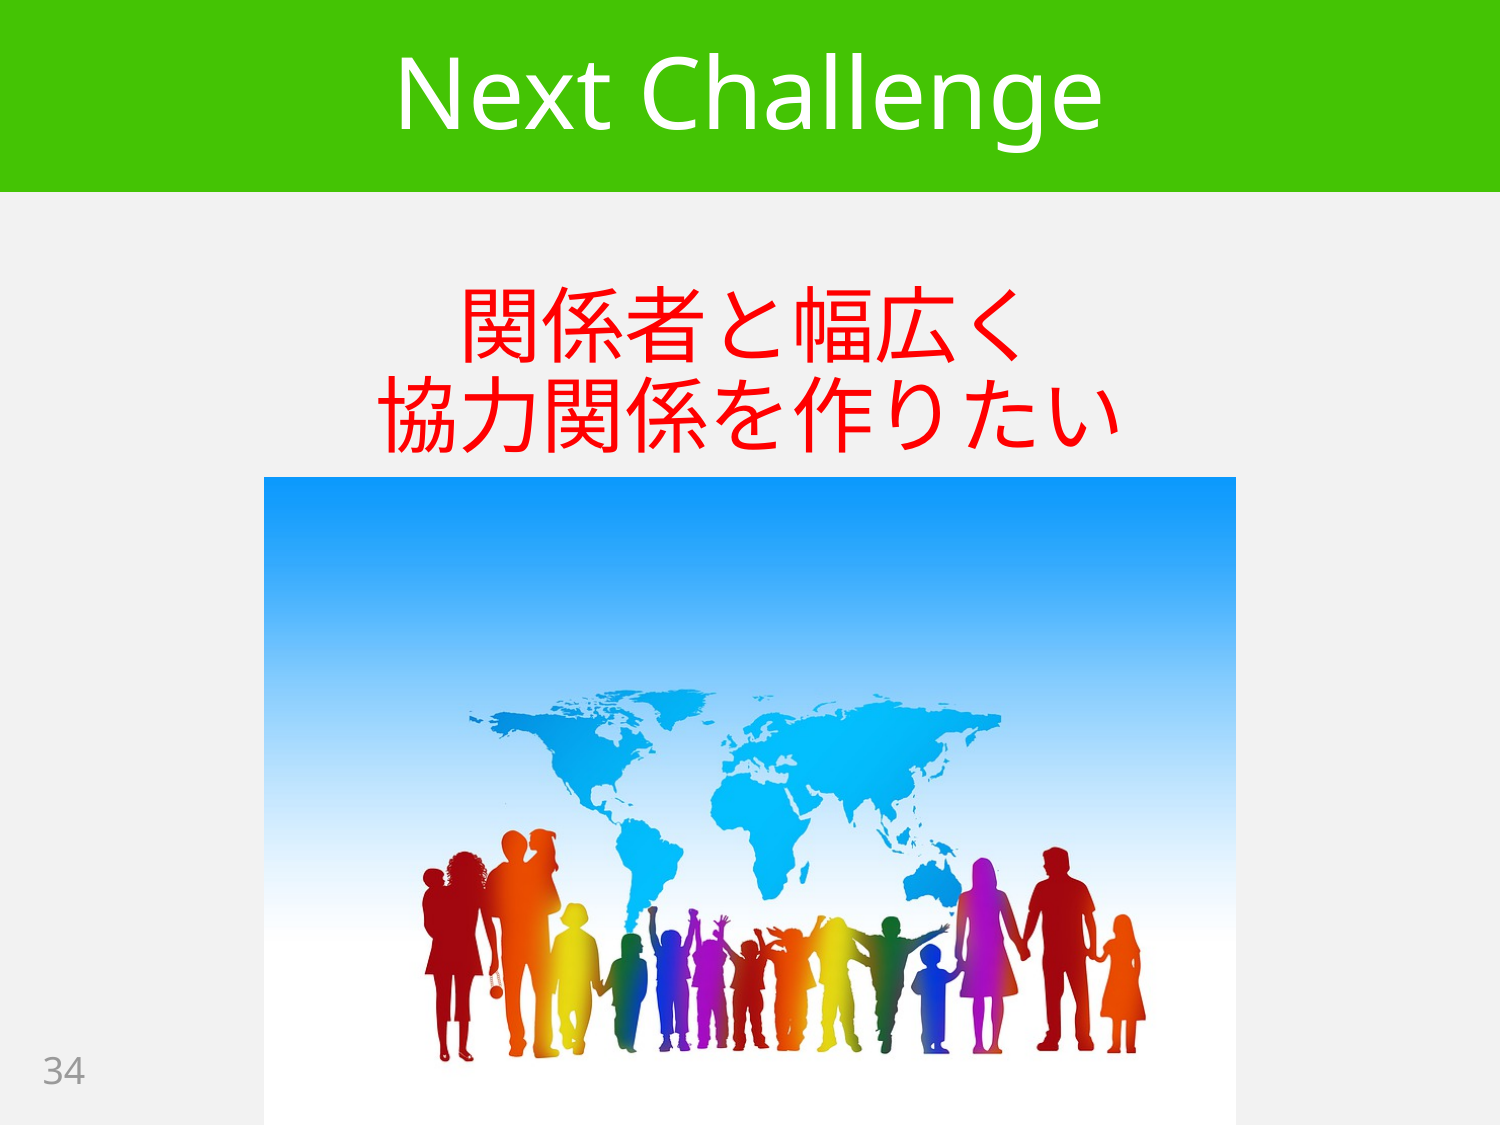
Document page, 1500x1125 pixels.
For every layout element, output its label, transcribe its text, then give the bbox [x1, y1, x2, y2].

title Next Challenge [0, 53, 1500, 140]
list 関係者と幅広く 協力関係を作りたい [103, 277, 1397, 1000]
slide_number 34 [27, 1042, 146, 1102]
picture [264, 477, 1236, 1125]
